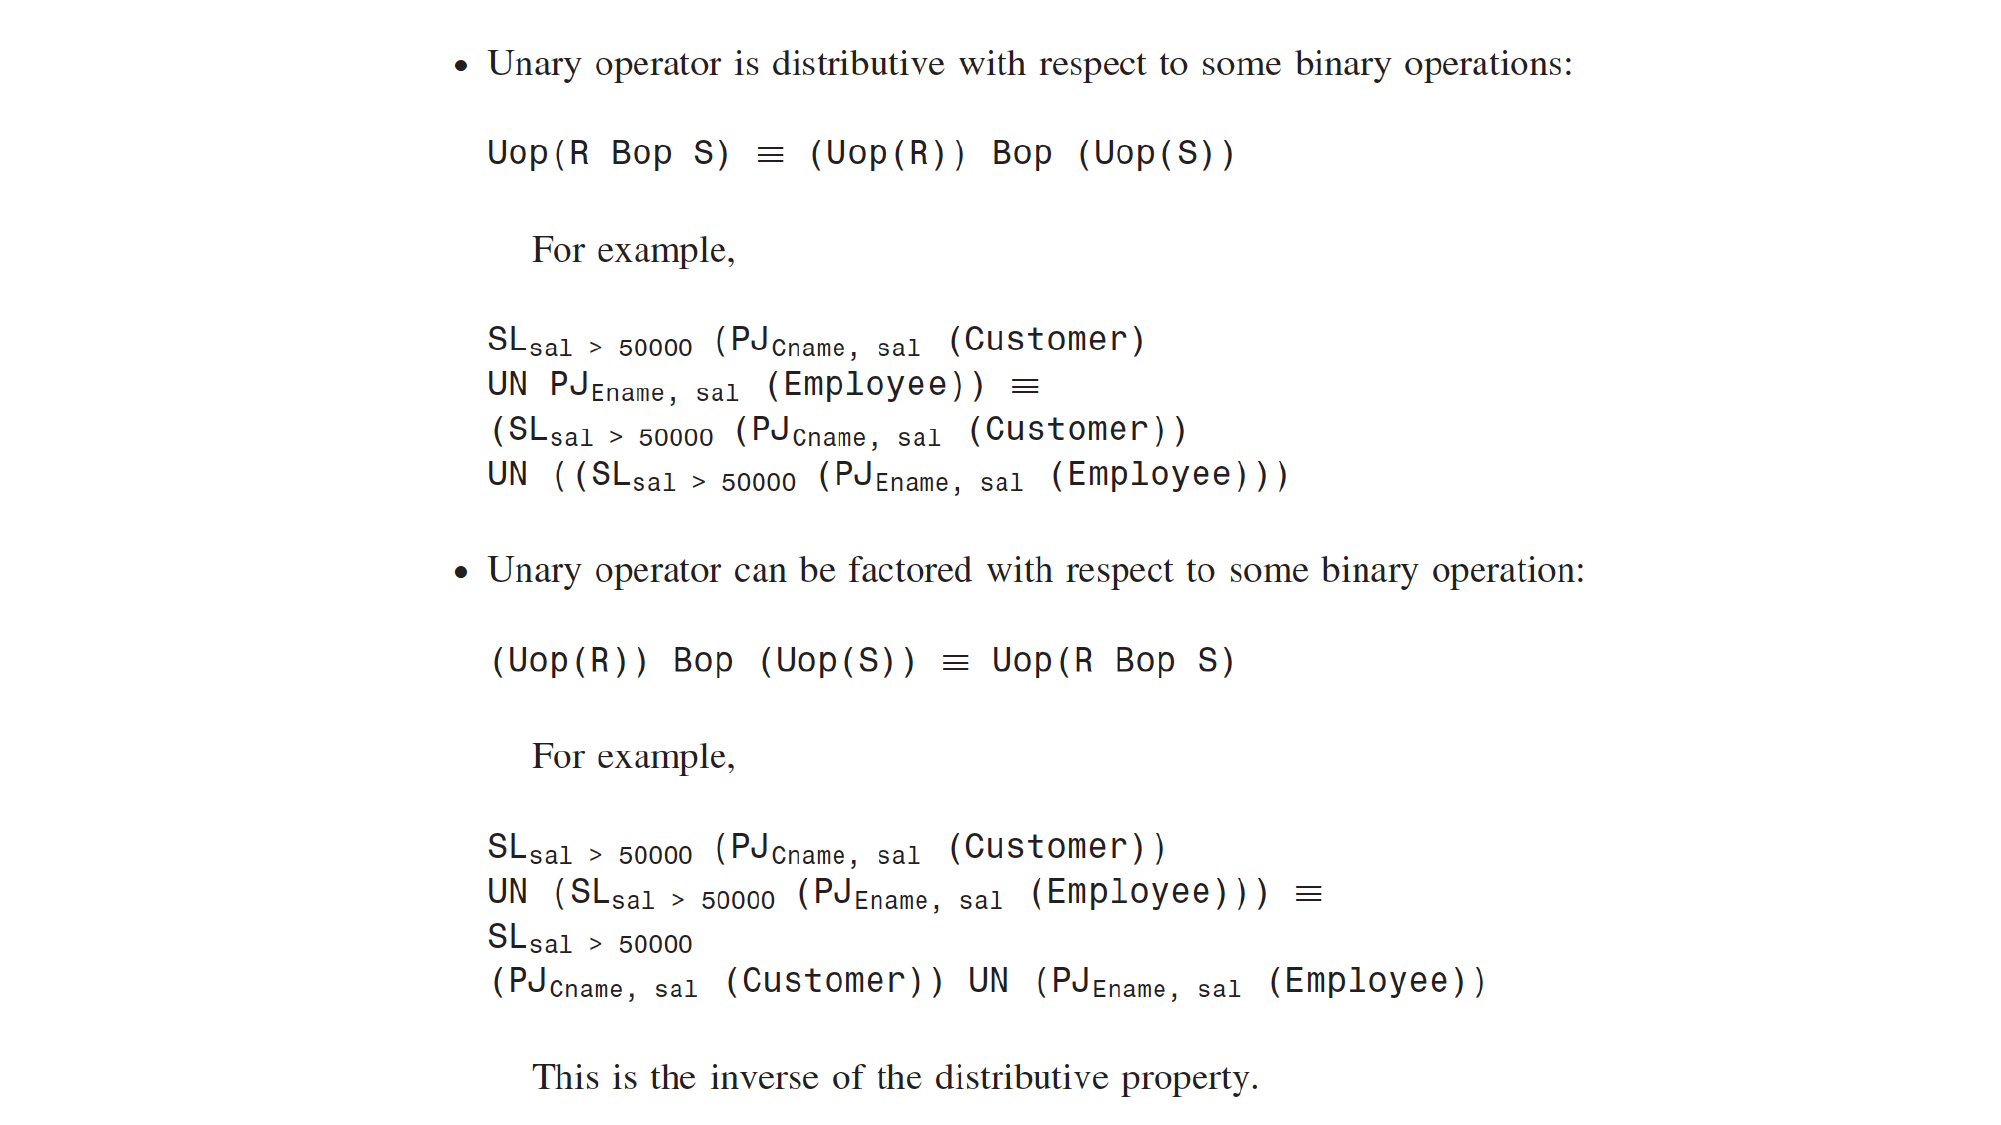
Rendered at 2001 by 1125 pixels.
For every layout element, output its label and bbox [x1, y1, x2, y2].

picture [438, 26, 1601, 1115]
